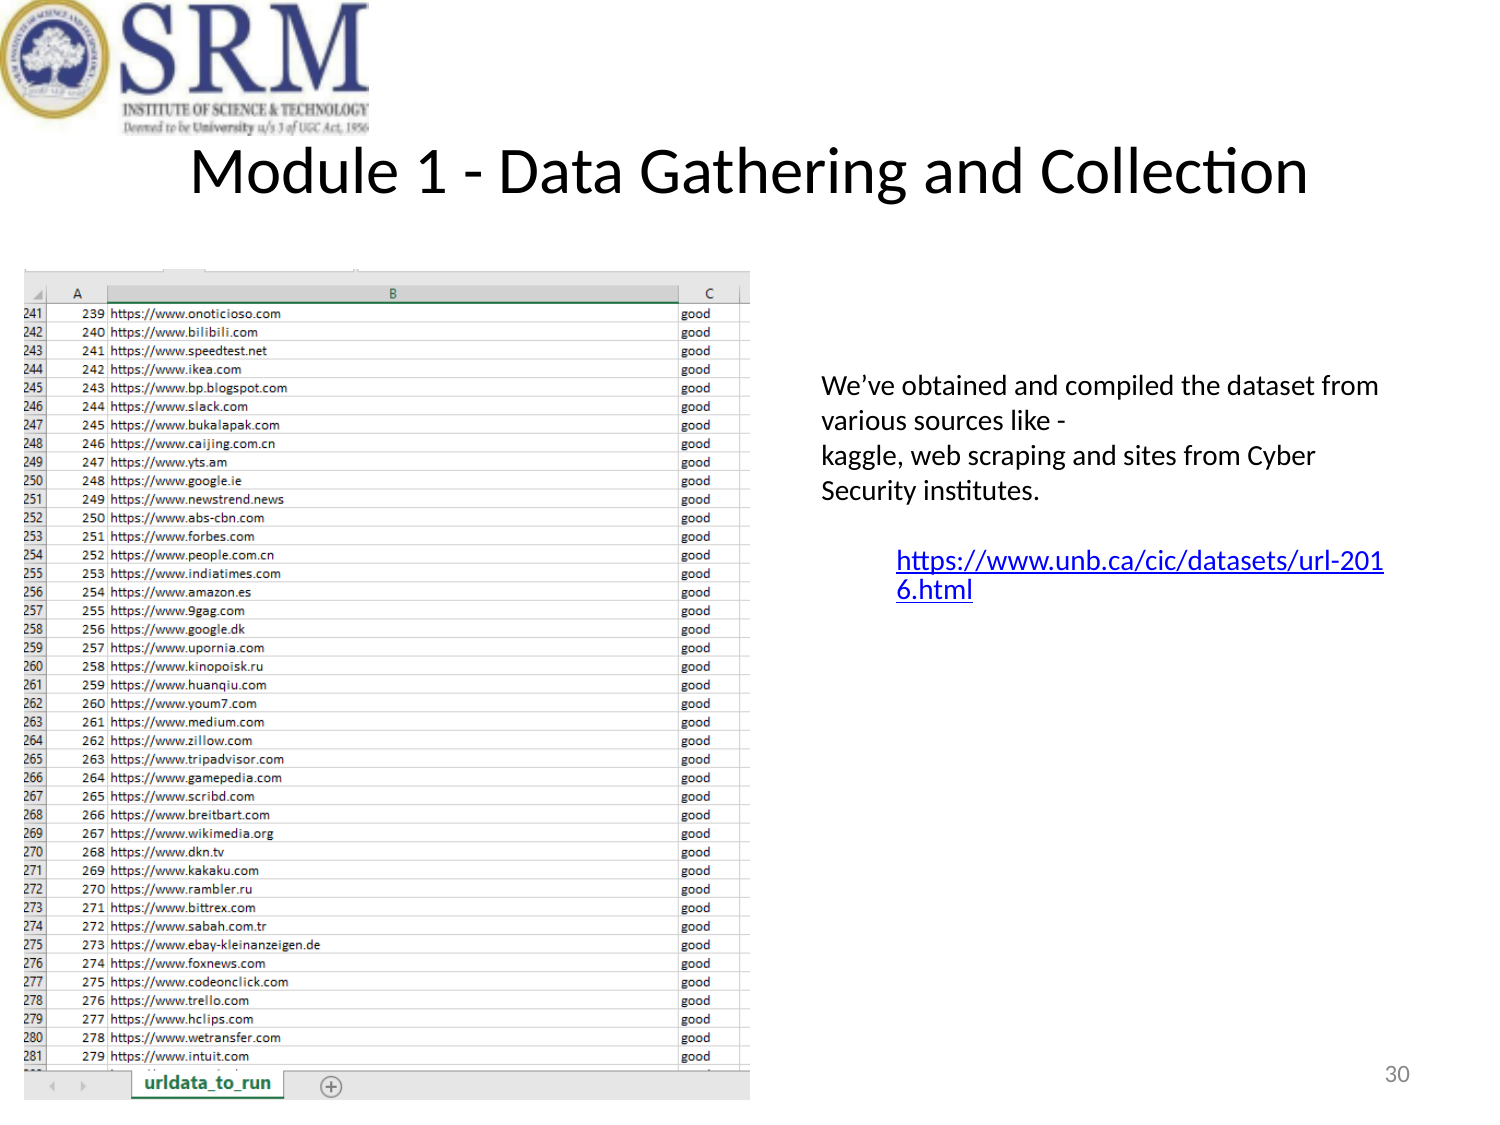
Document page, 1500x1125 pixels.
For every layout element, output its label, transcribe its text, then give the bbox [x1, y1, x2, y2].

title Module 1 - Data Gathering and Collection [75, 73, 1425, 262]
text_box We’ve obtained and compiled the dataset from various sources like - kaggle, web scraping and sites from Cyber Security institutes. https://www.unb.ca/cic/datasets/url-2016.html [806, 351, 1404, 627]
picture [24, 268, 751, 1101]
picture [0, 0, 369, 137]
slide_number ‹#› [1074, 1042, 1425, 1103]
